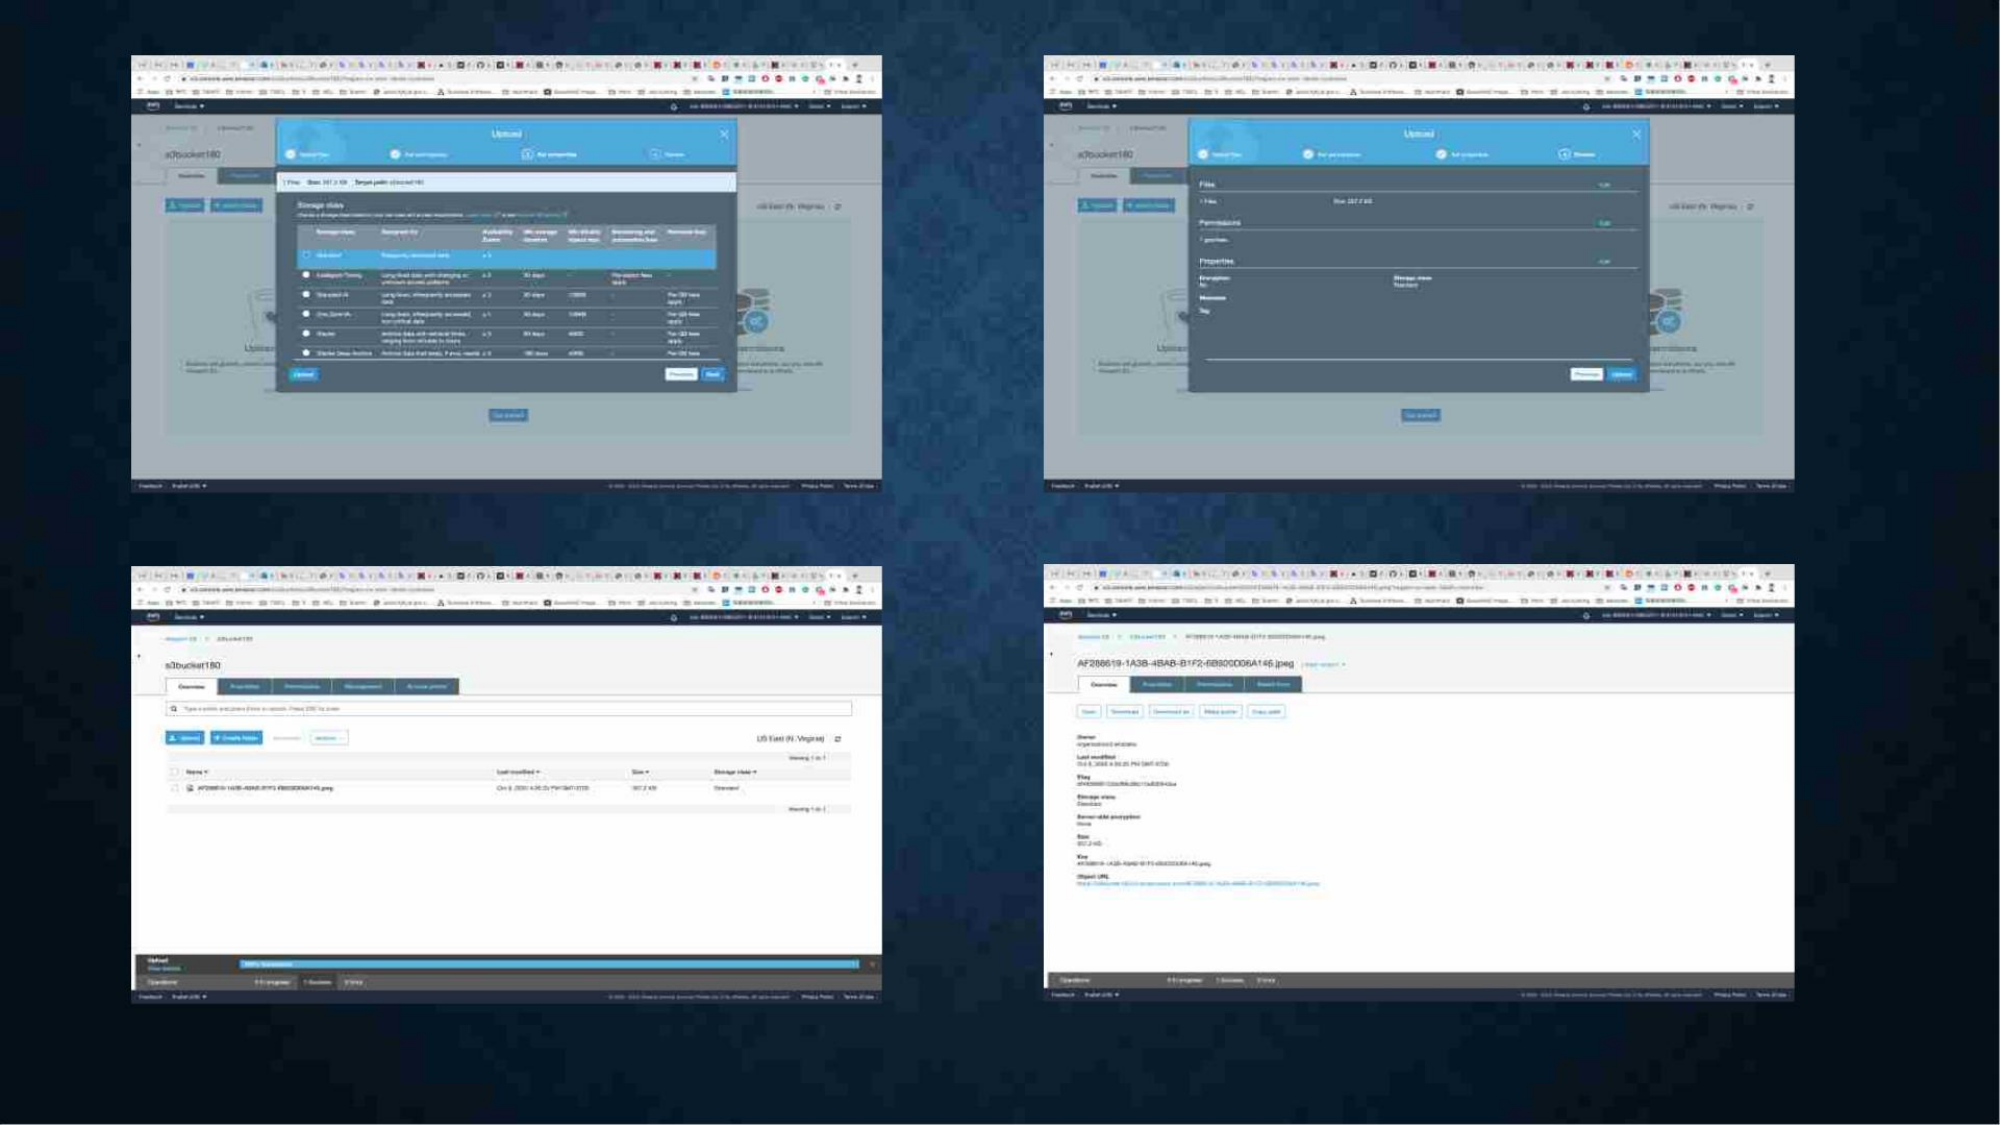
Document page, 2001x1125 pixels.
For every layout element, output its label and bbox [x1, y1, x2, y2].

text_box [0, 0, 2000, 1125]
